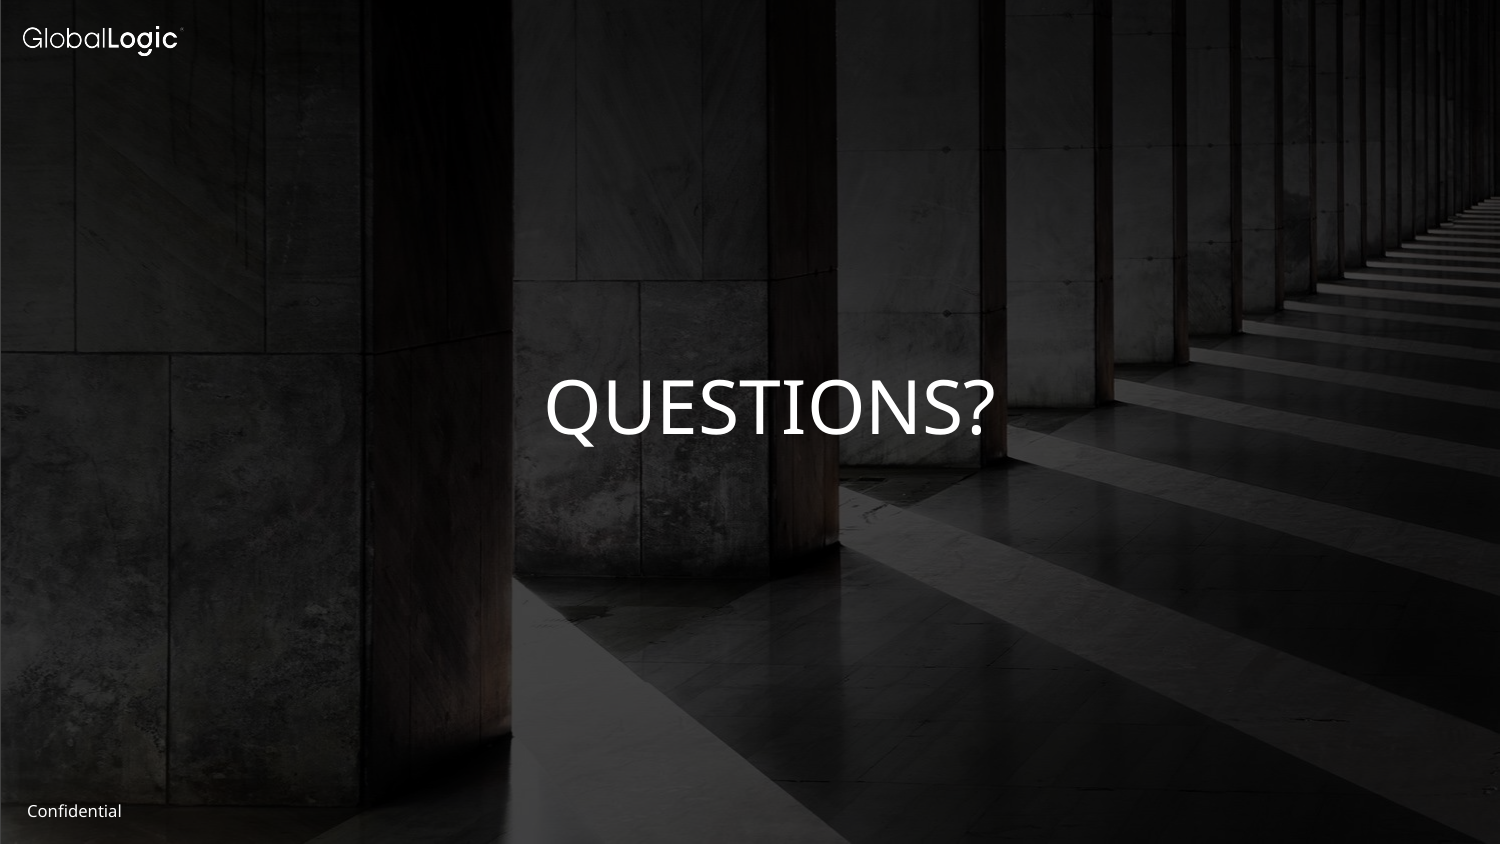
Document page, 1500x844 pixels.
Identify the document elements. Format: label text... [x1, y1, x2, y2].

list QUESTIONS? [171, 344, 1369, 776]
picture [1, 0, 1500, 844]
